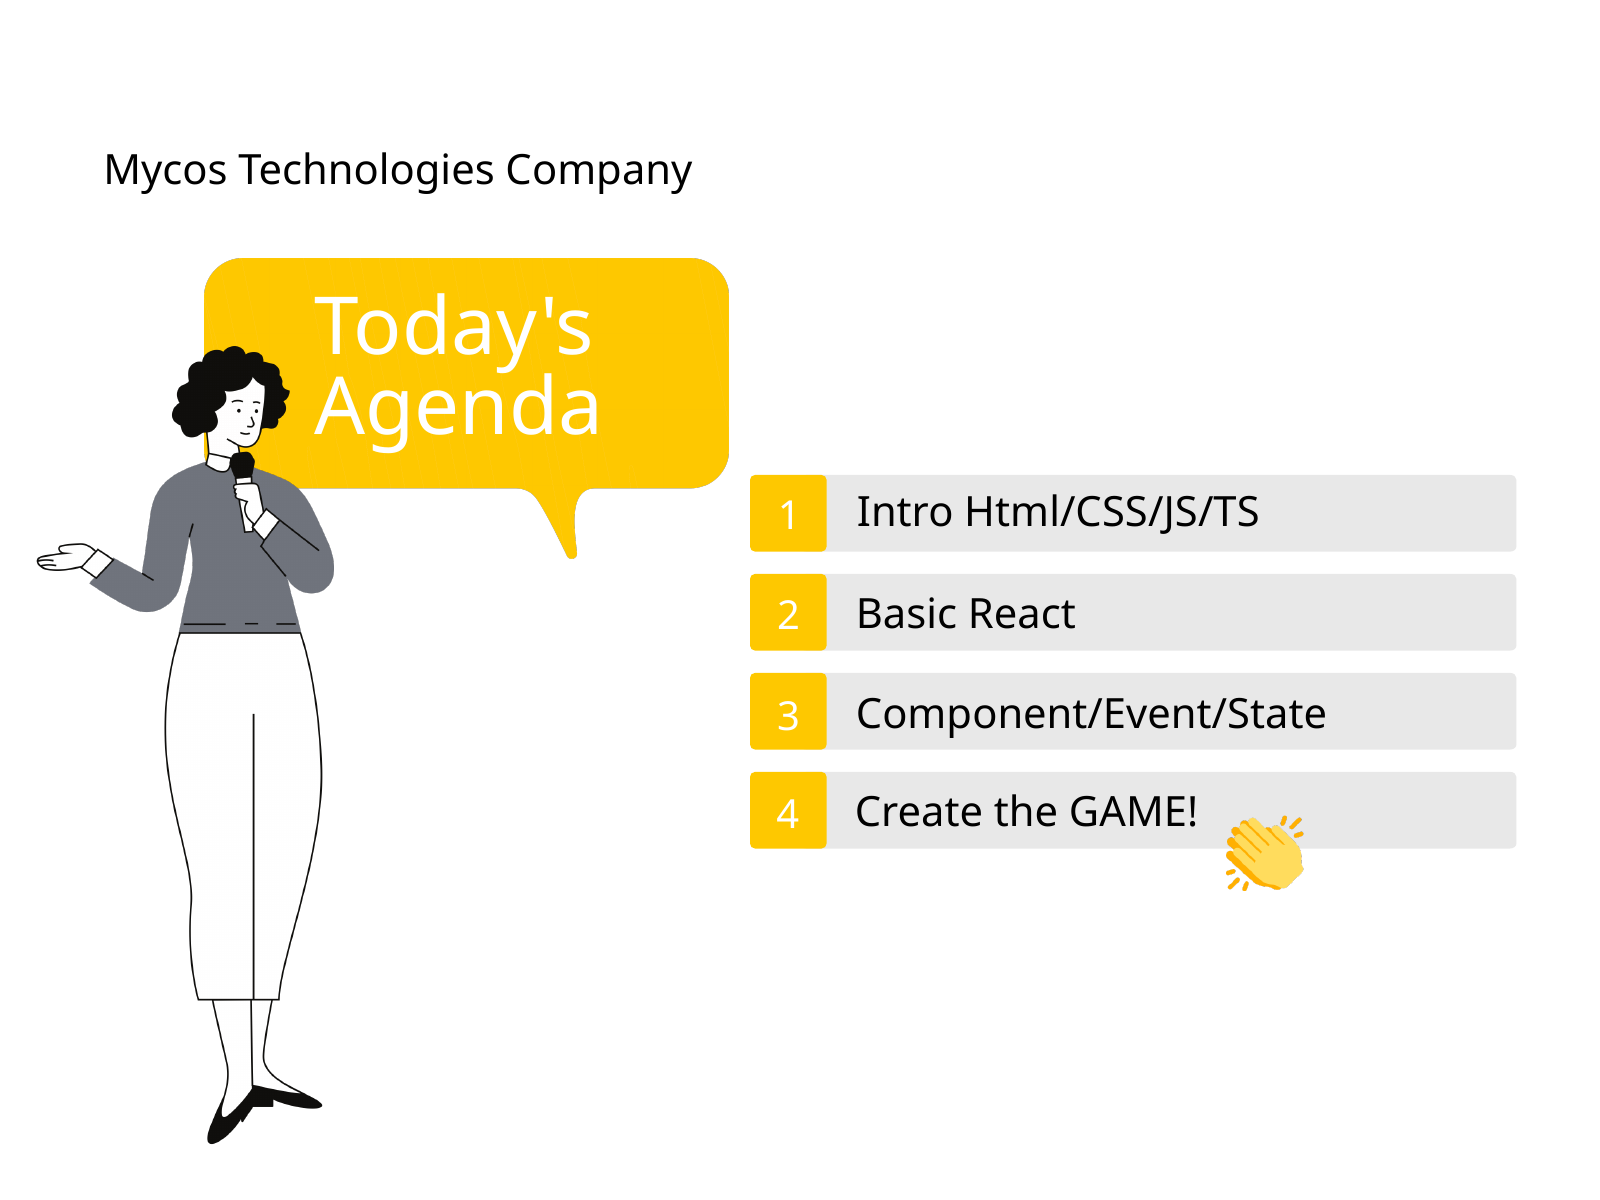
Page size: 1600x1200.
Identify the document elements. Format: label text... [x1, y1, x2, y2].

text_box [749, 573, 827, 651]
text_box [827, 573, 1517, 651]
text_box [827, 672, 1517, 750]
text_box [827, 474, 1532, 552]
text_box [749, 474, 827, 552]
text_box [827, 771, 1517, 849]
picture [33, 345, 334, 1148]
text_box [749, 672, 827, 750]
picture [1224, 814, 1304, 892]
text_box Mycos Technologies Company [103, 155, 713, 193]
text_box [749, 771, 827, 849]
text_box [204, 258, 729, 561]
